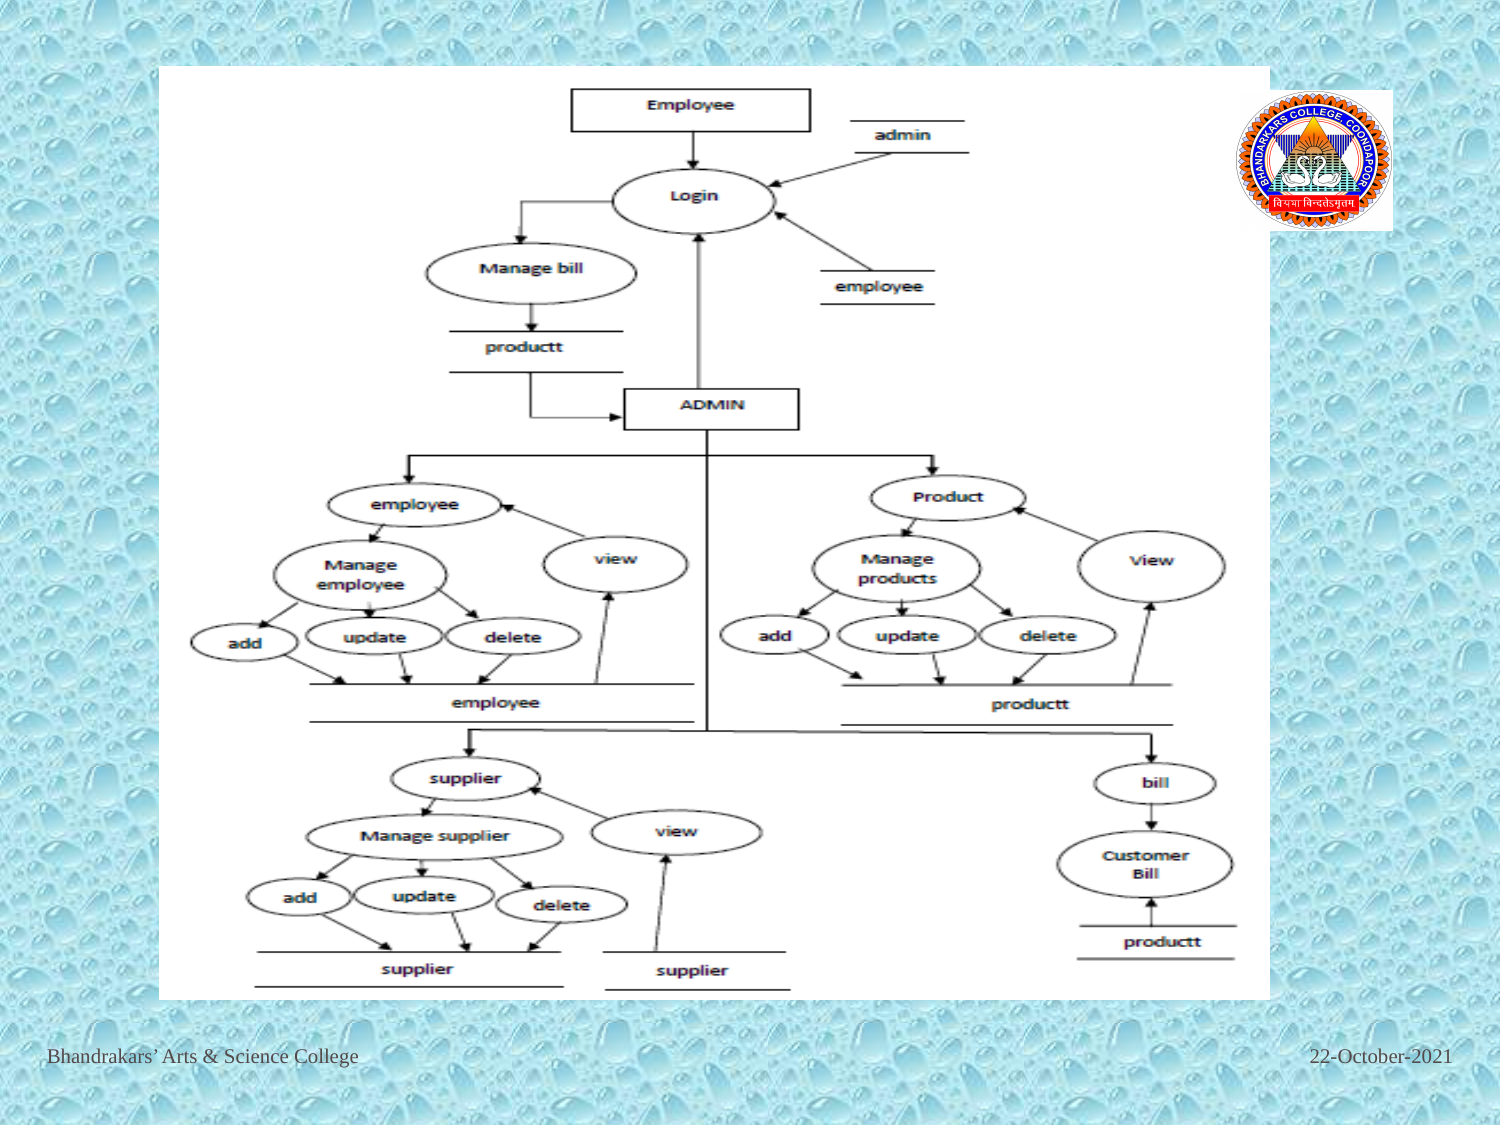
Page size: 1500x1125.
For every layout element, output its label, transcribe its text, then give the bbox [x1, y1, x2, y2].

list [159, 66, 1270, 1001]
slide_number 22-October-2021 [847, 1025, 1469, 1086]
slide_number 32 [654, 1025, 846, 1086]
picture [0, 0, 1500, 1125]
footer Bhandrakars’ Arts & Science College [31, 1025, 653, 1086]
